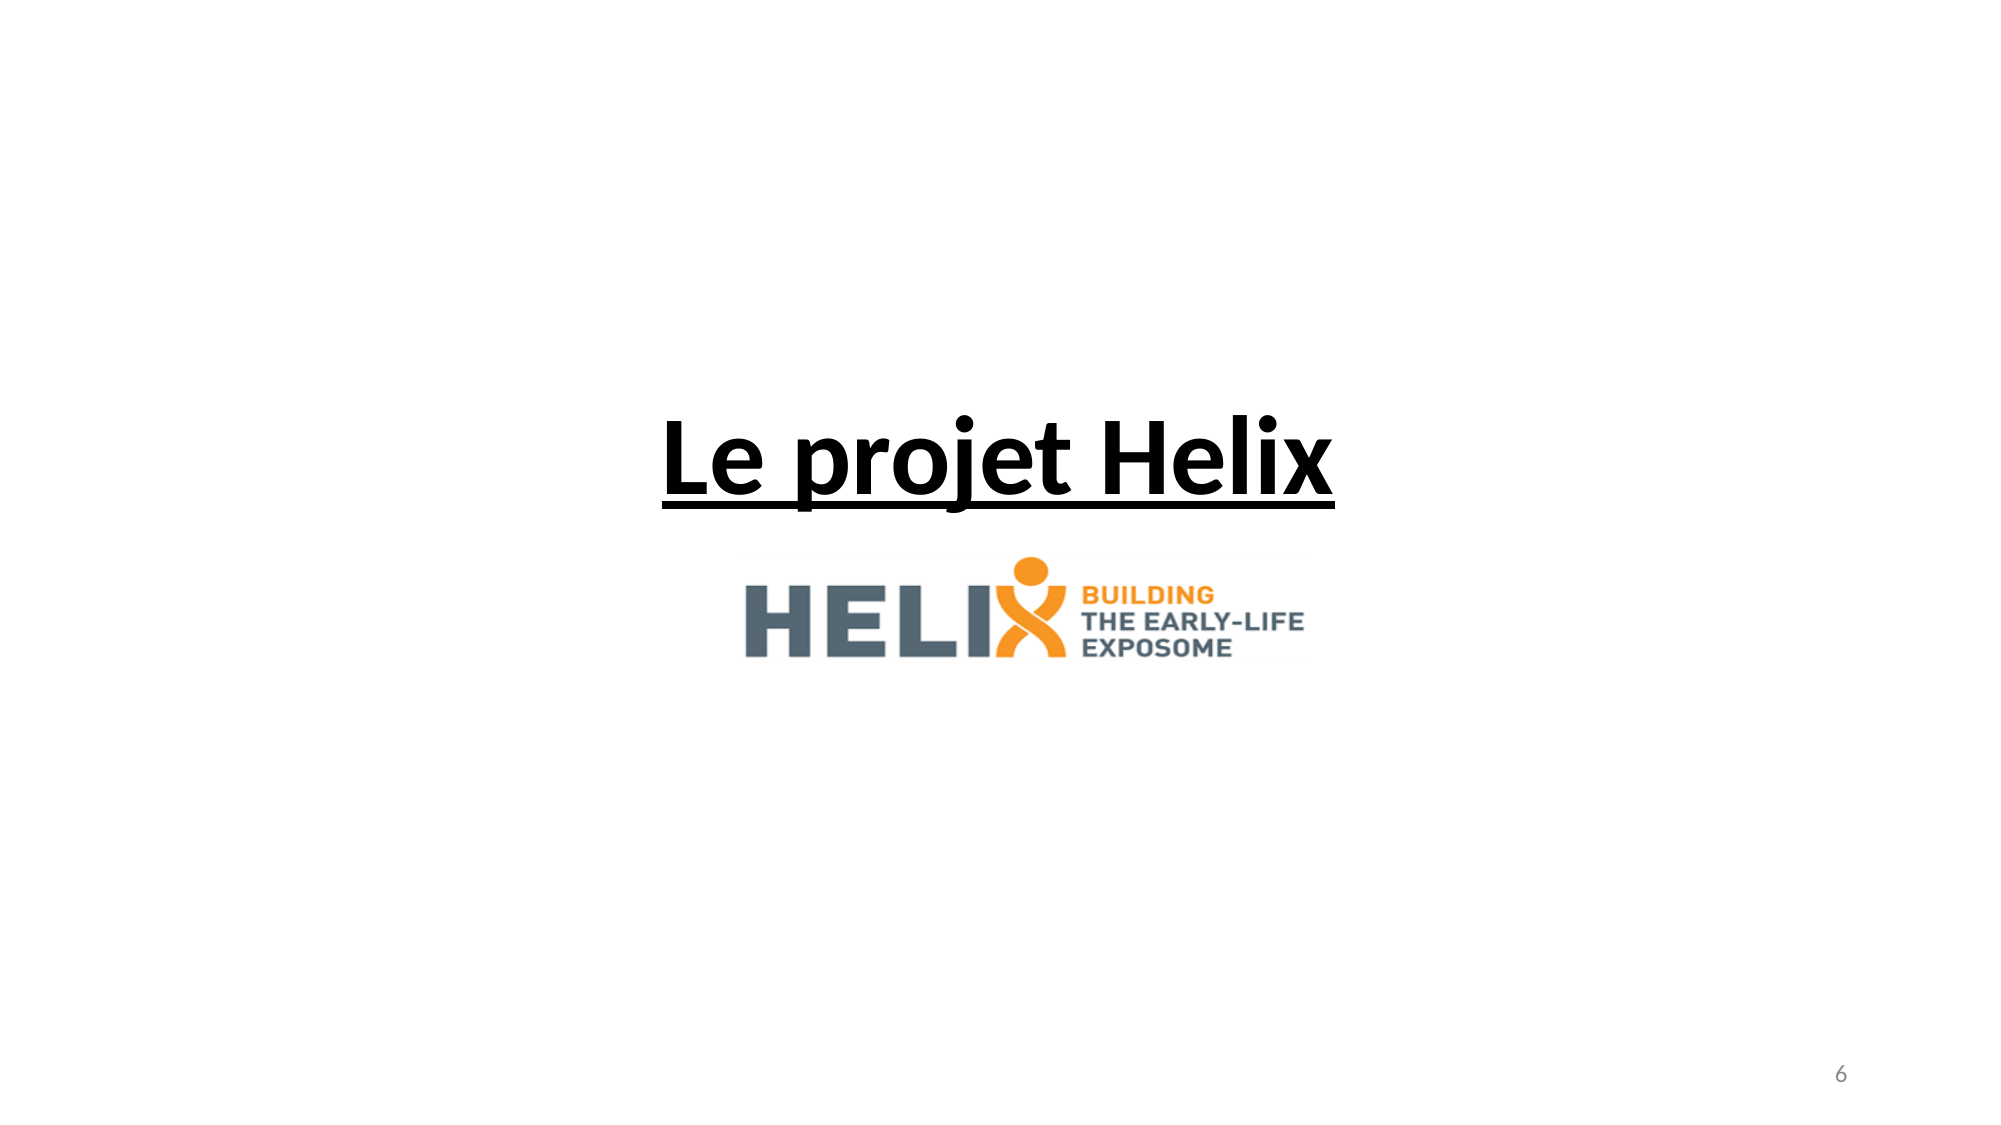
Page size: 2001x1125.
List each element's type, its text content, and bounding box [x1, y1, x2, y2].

picture [741, 548, 1310, 665]
slide_number 6 [1412, 1042, 1863, 1103]
list Le projet Helix [135, 59, 1861, 857]
